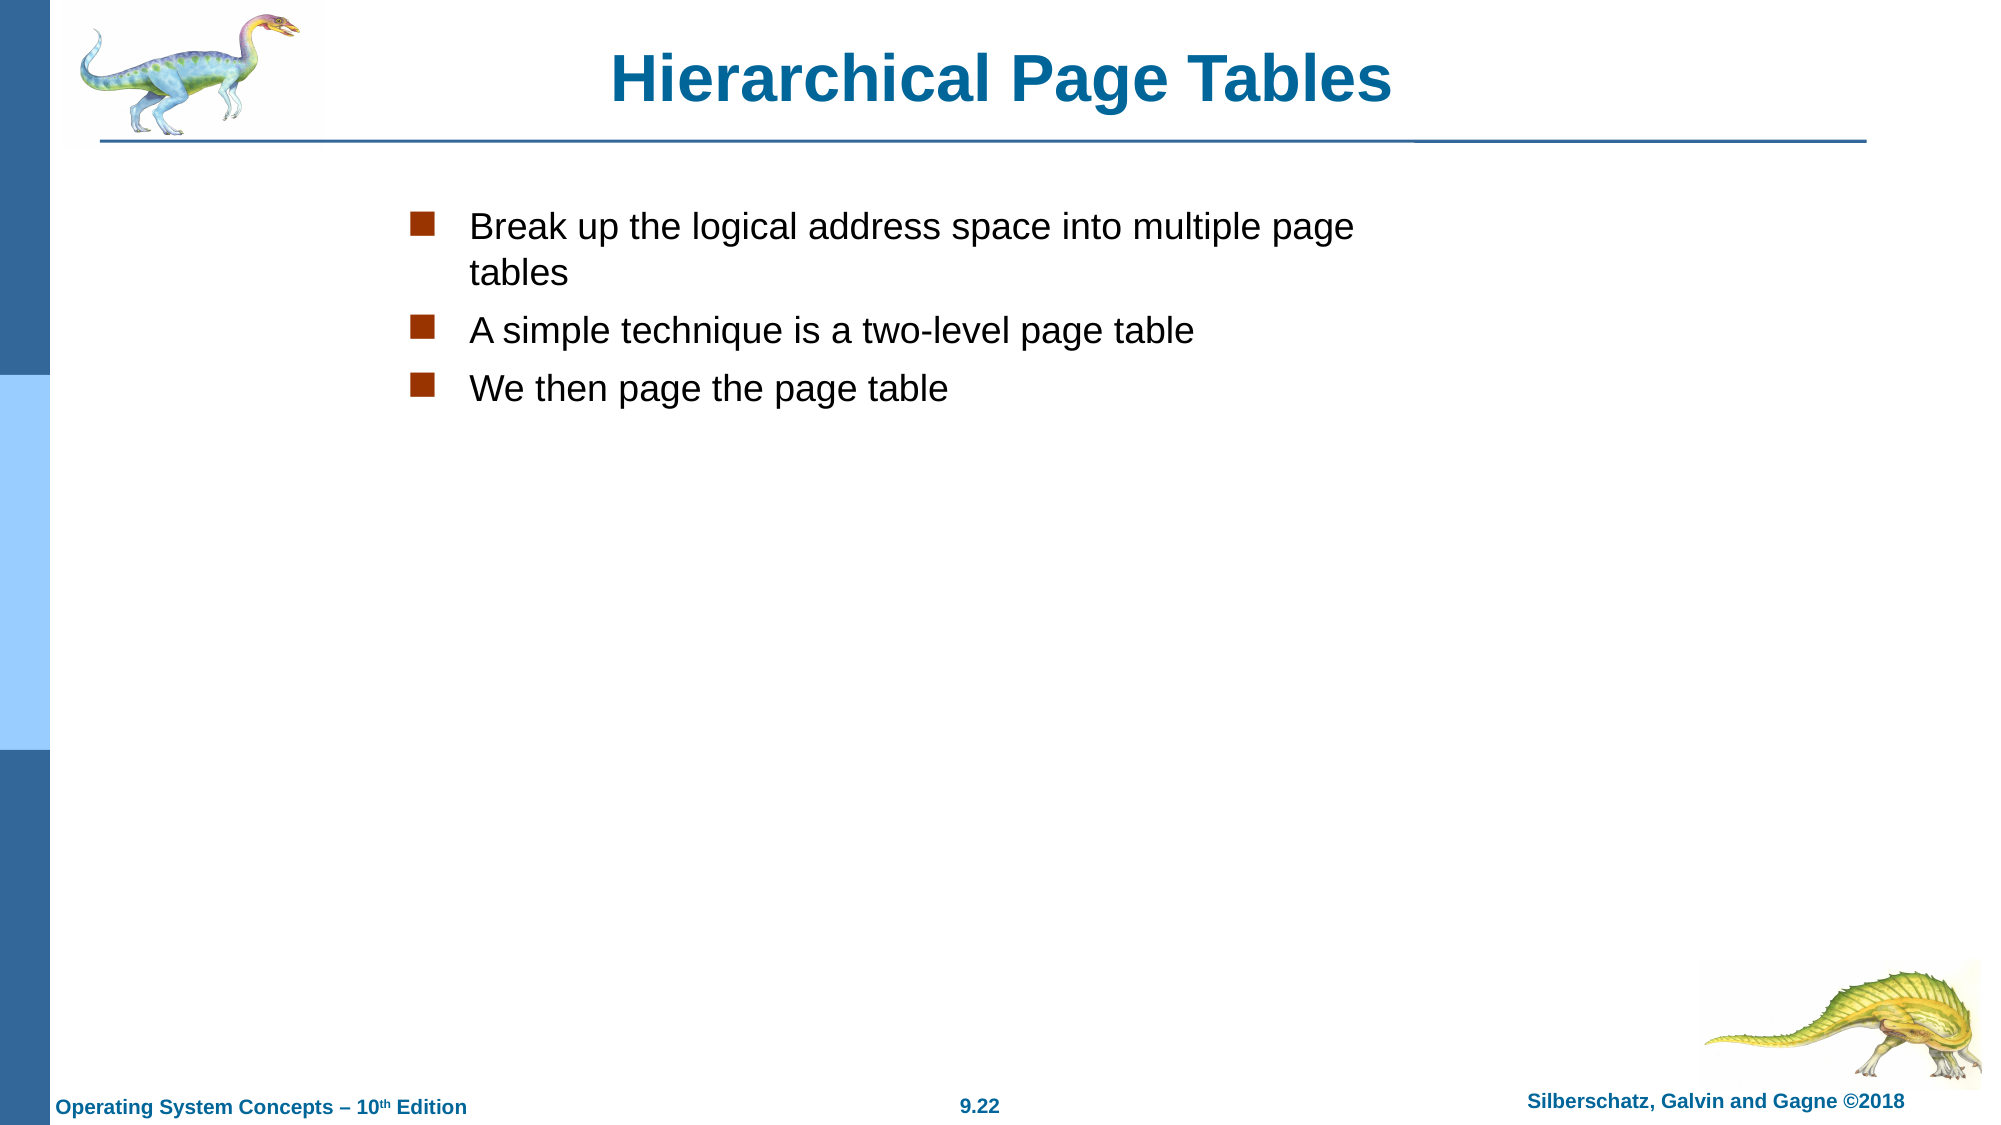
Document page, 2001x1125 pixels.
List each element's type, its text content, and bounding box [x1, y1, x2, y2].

picture [62, 0, 324, 149]
list Break up the logical address space into multiple page tables A simple technique is a two-level page table We then page the page table [398, 195, 1380, 931]
title Hierarchical Page Tables [327, 27, 1678, 122]
picture [1700, 959, 1982, 1090]
